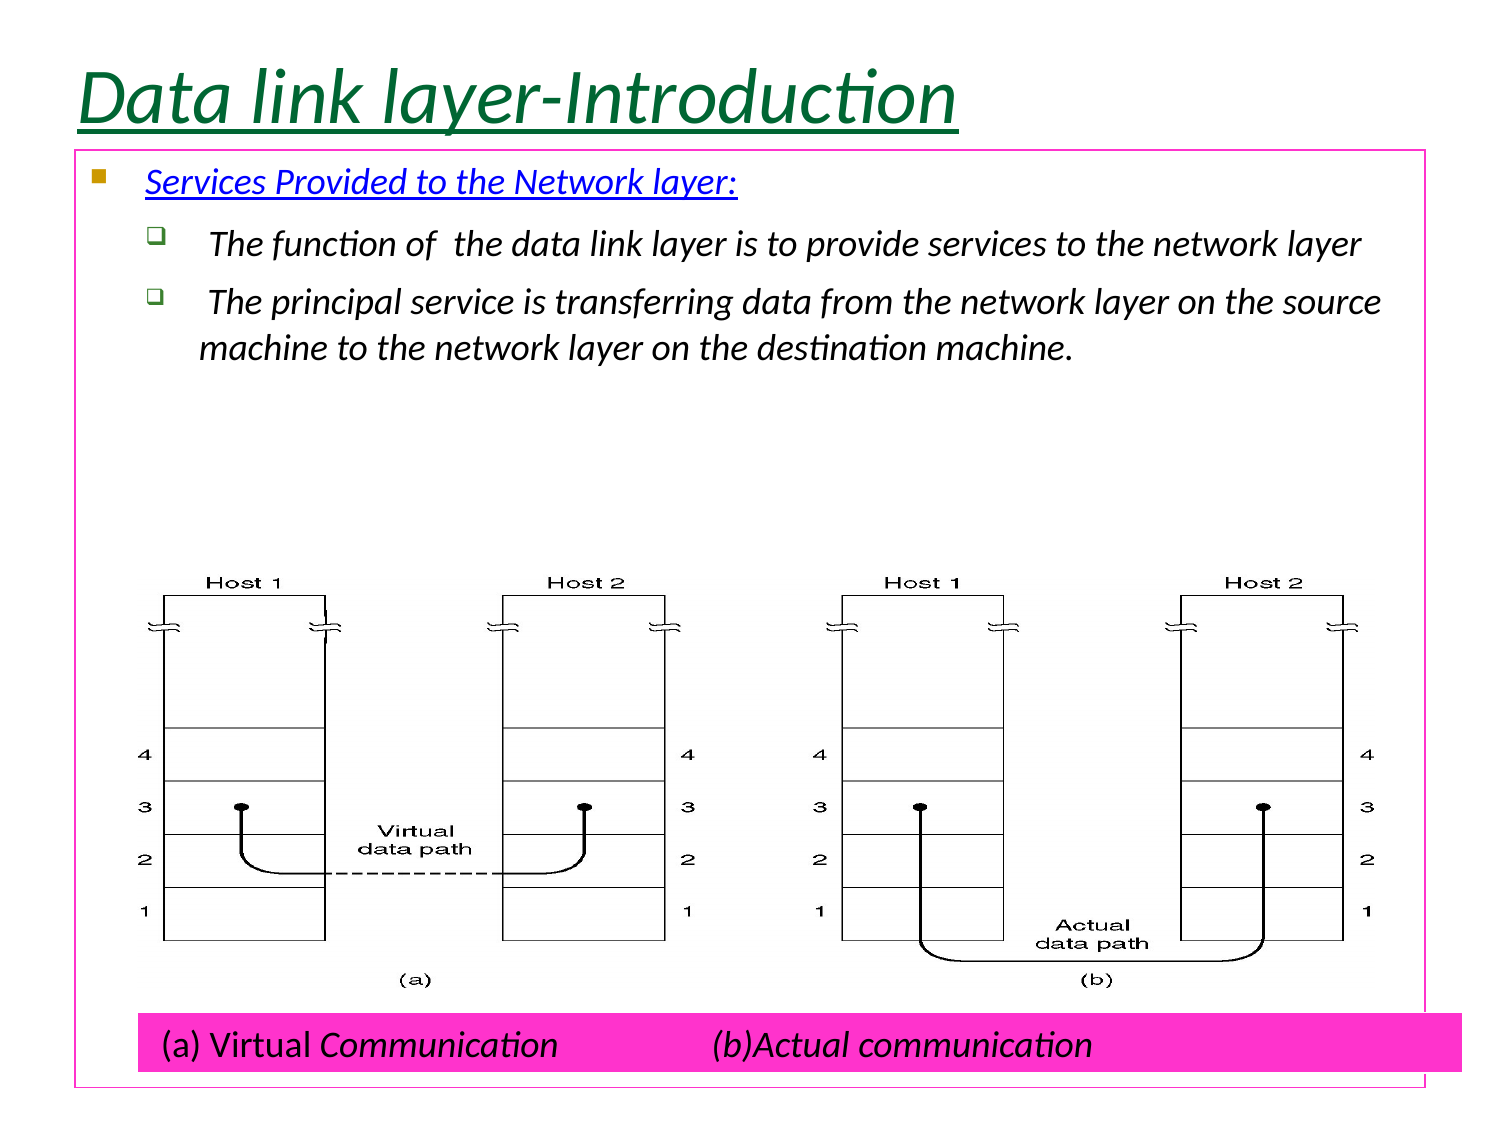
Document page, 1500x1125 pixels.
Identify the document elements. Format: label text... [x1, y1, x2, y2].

text_box Data link layer-Introduction [62, 37, 1413, 155]
text_box Services Provided to the Network layer: The function of the data link layer is to provide services to the network layer The principal service is transferring data from the network layer on the source machine to the network layer on the destination machine. [74, 149, 1425, 1088]
text_box (a) Virtual Communication (b)Actual communication [137, 1012, 1463, 1073]
picture [137, 574, 1376, 988]
